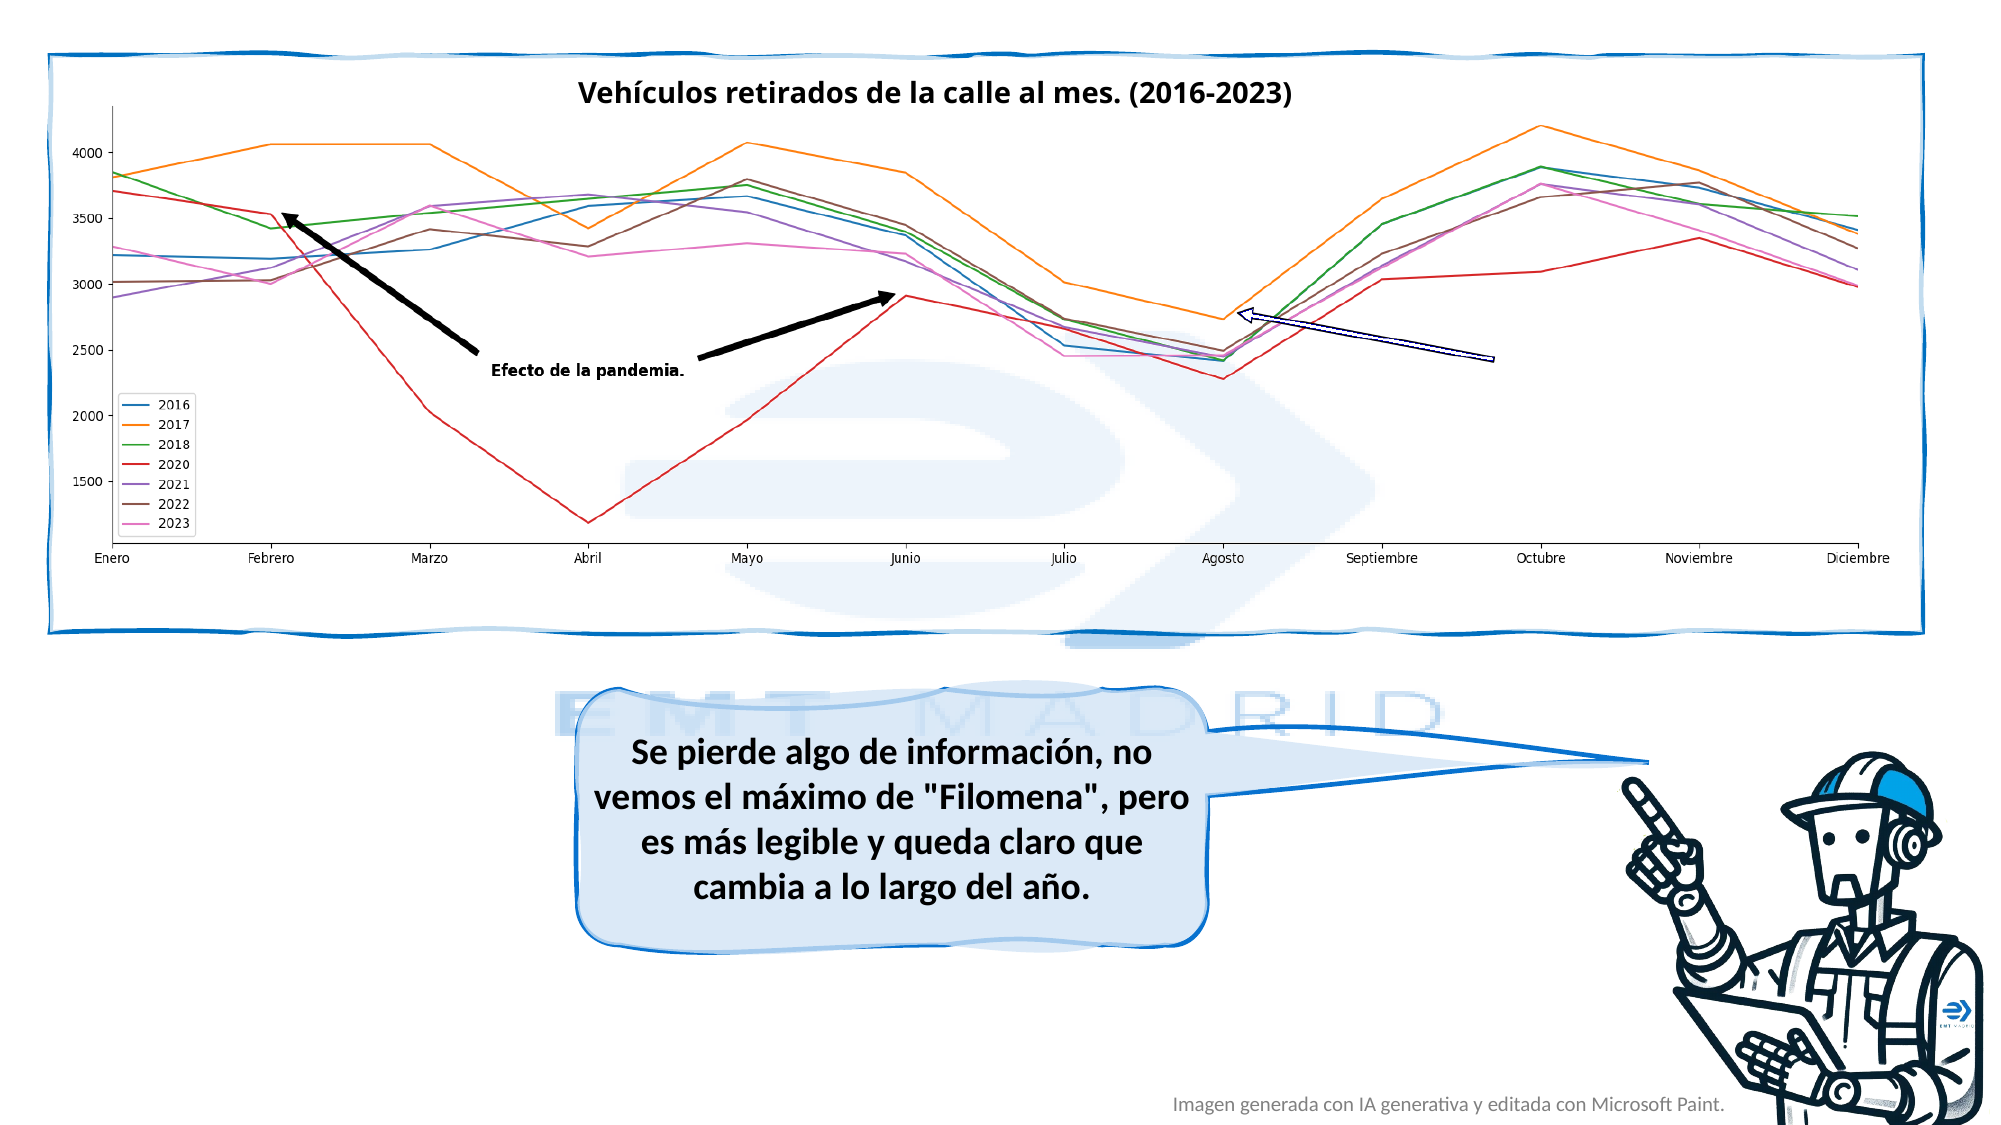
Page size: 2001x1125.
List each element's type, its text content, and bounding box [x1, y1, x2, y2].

text_box Imagen generada con IA generativa y editada con Microsoft Paint. [1158, 1083, 1593, 1123]
picture [49, 93, 1902, 581]
text_box Vehículos retirados de la calle al mes. (2016-2023) [563, 66, 1437, 93]
picture [1593, 727, 2000, 1125]
text_box Se pierde algo de información, no vemos el máximo de "Filomena", pero es más legible y queda claro que cambia a lo largo del año. [574, 680, 1593, 955]
text_box [48, 51, 1926, 638]
